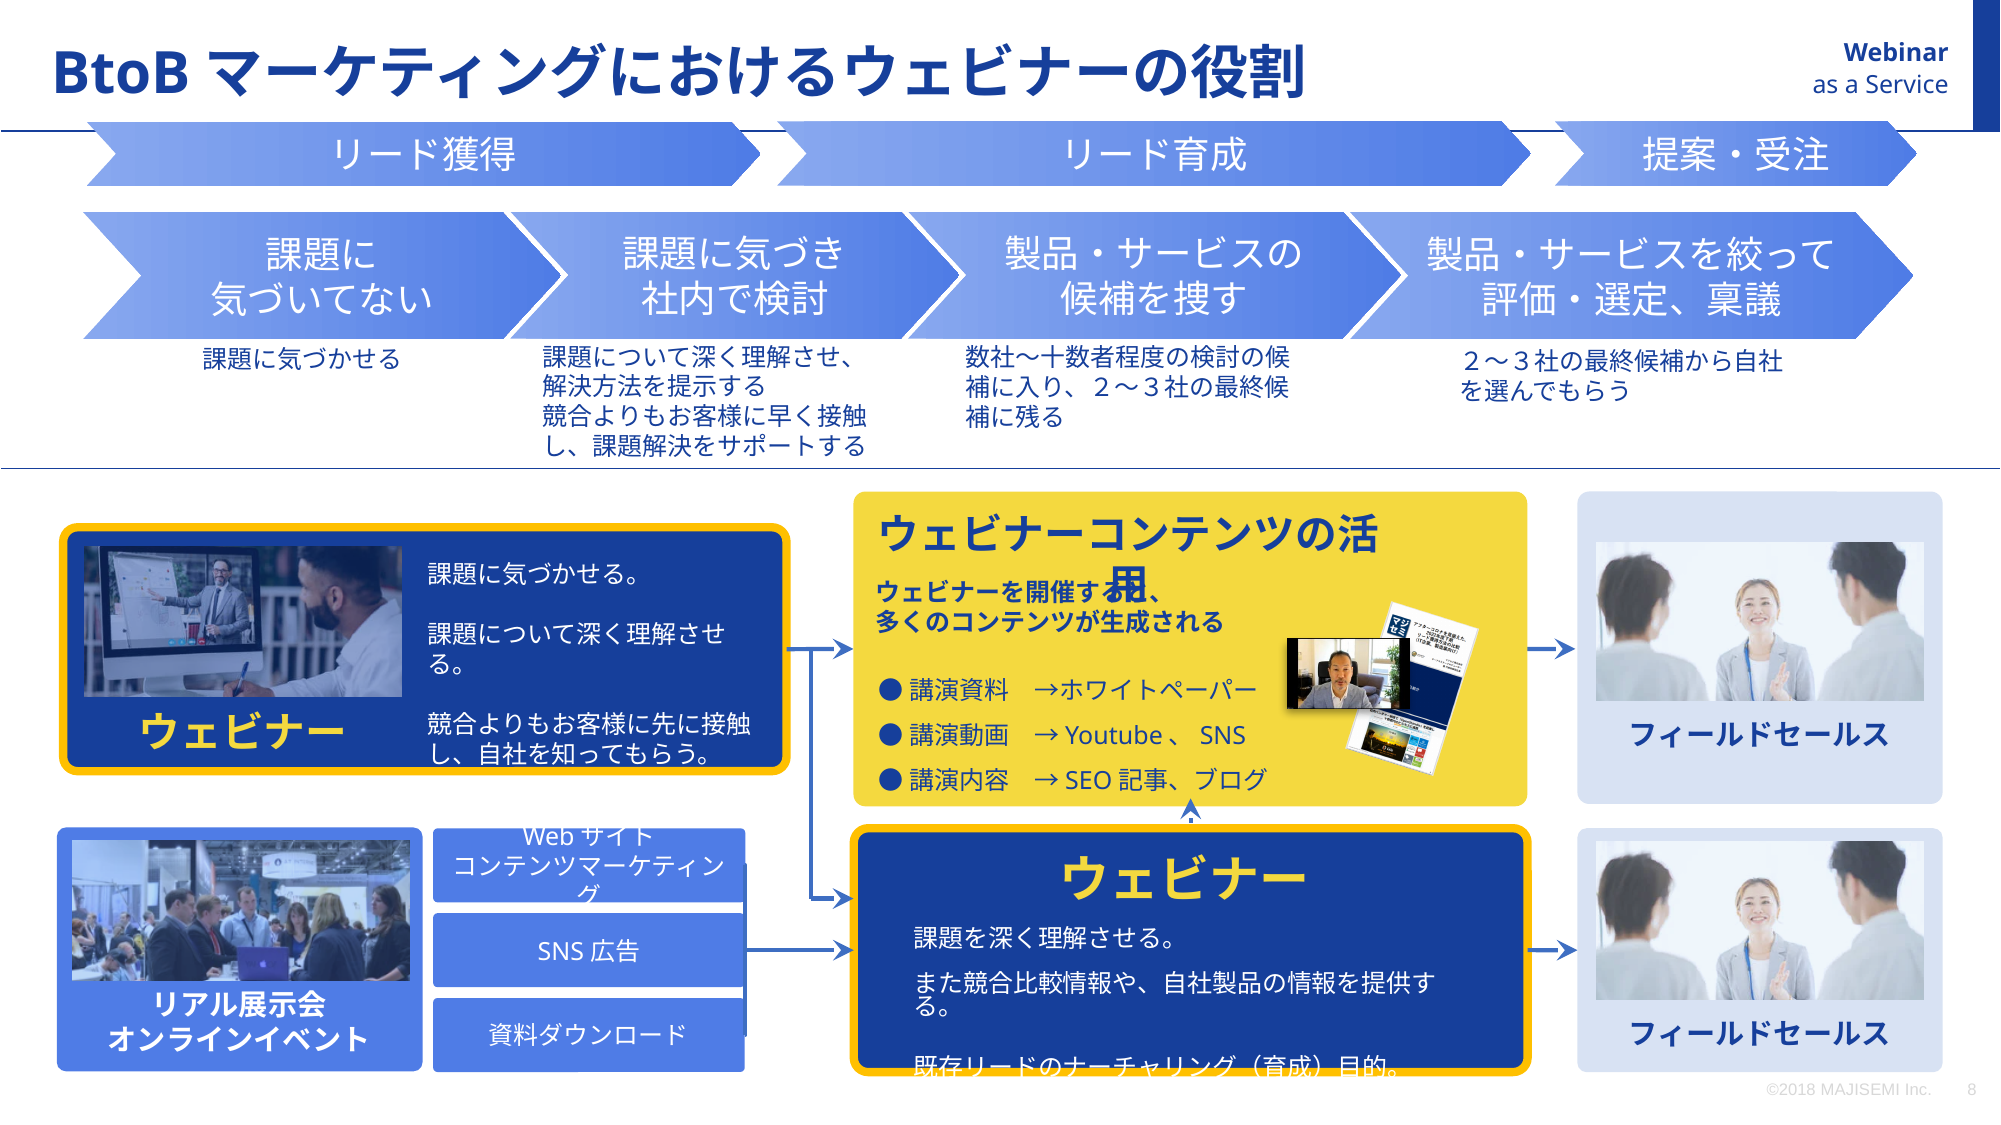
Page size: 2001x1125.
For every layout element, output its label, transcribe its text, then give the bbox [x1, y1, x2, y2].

text_box ©2018 MAJISEMI Inc. [1707, 1058, 1948, 1119]
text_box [810, 648, 854, 899]
text_box ２～３社の最終候補から自社を選んでもらう [1444, 351, 1817, 414]
text_box ウェビナーを開催すると、 多くのコンテンツが生成される [860, 568, 1277, 644]
text_box [1973, 0, 2000, 130]
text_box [62, 526, 787, 772]
text_box Webinar as a Service [1710, 27, 1964, 106]
picture [1286, 602, 1478, 775]
text_box BtoBマーケティングにおけるウェビナーの役割 [36, 17, 1436, 113]
table_header 他メディア 取込 [741, 870, 746, 1039]
text_box [1577, 759, 1943, 804]
picture [1596, 542, 1924, 701]
text_box [56, 827, 423, 1072]
slide_number ‹#› [1948, 1058, 1992, 1119]
text_box ウェビナー [985, 840, 1384, 905]
text_box ウェビナーコンテンツの活用 [855, 499, 1402, 615]
text_box フィールドセールス [1576, 1008, 1943, 1058]
text_box [853, 491, 1528, 807]
picture [1596, 841, 1924, 1000]
text_box リアル展示会 オンラインイベント [56, 979, 422, 1065]
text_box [82, 211, 1914, 340]
table_cell ○ [1472, 650, 1528, 654]
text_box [86, 121, 1918, 187]
text_box 課題について深く理解させ、 解決方法を提示する 競合よりもお客様に早く接触し、課題解決をサポートする [527, 351, 901, 467]
text_box [853, 828, 1528, 1073]
text_box 課題を深く理解させる。 また競合比較情報や、自社製品の情報を提供する。 既存リードのナーチャリング（育成）目的。 [898, 905, 1501, 1090]
text_box フィールドセールス [1576, 708, 1943, 759]
text_box [1577, 828, 1943, 1008]
picture [72, 840, 410, 981]
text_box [432, 828, 746, 1073]
text_box [1577, 491, 1943, 708]
text_box ●講演資料 →ホワイトペーパー ●講演動画 →Youtube、SNS ●講演内容 →SEO記事、ブログ [863, 652, 1410, 802]
text_box 課題に気づかせる [187, 351, 464, 382]
text_box 数社～十数者程度の検討の候補に入り、２～３社の最終候補に残る [950, 351, 1324, 440]
text_box [1577, 1058, 1707, 1073]
